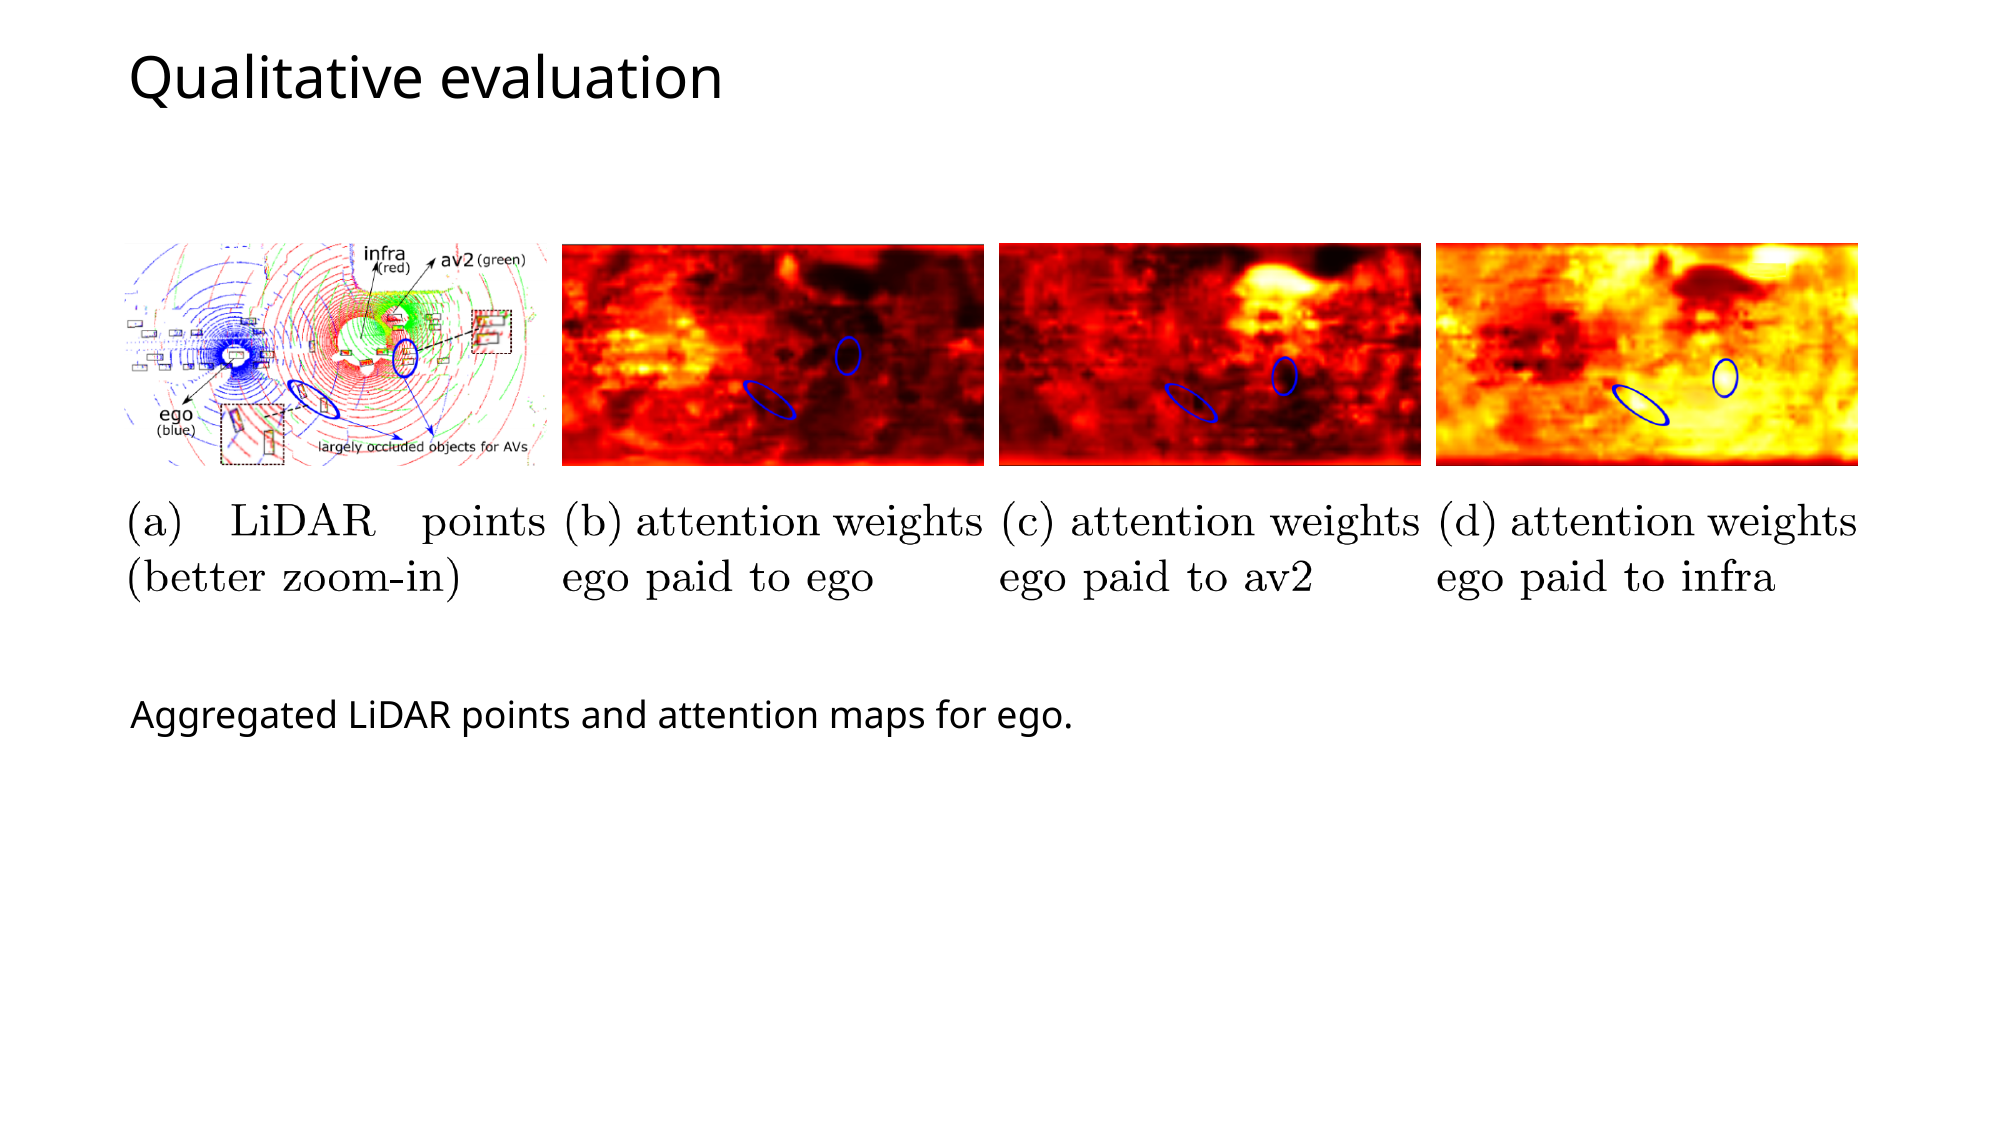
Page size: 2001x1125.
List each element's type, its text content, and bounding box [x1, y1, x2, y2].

text_box Aggregated LiDAR points and attention maps for ego. [115, 683, 1090, 743]
text_box Qualitative evaluation [113, 32, 740, 118]
picture [99, 217, 1901, 612]
